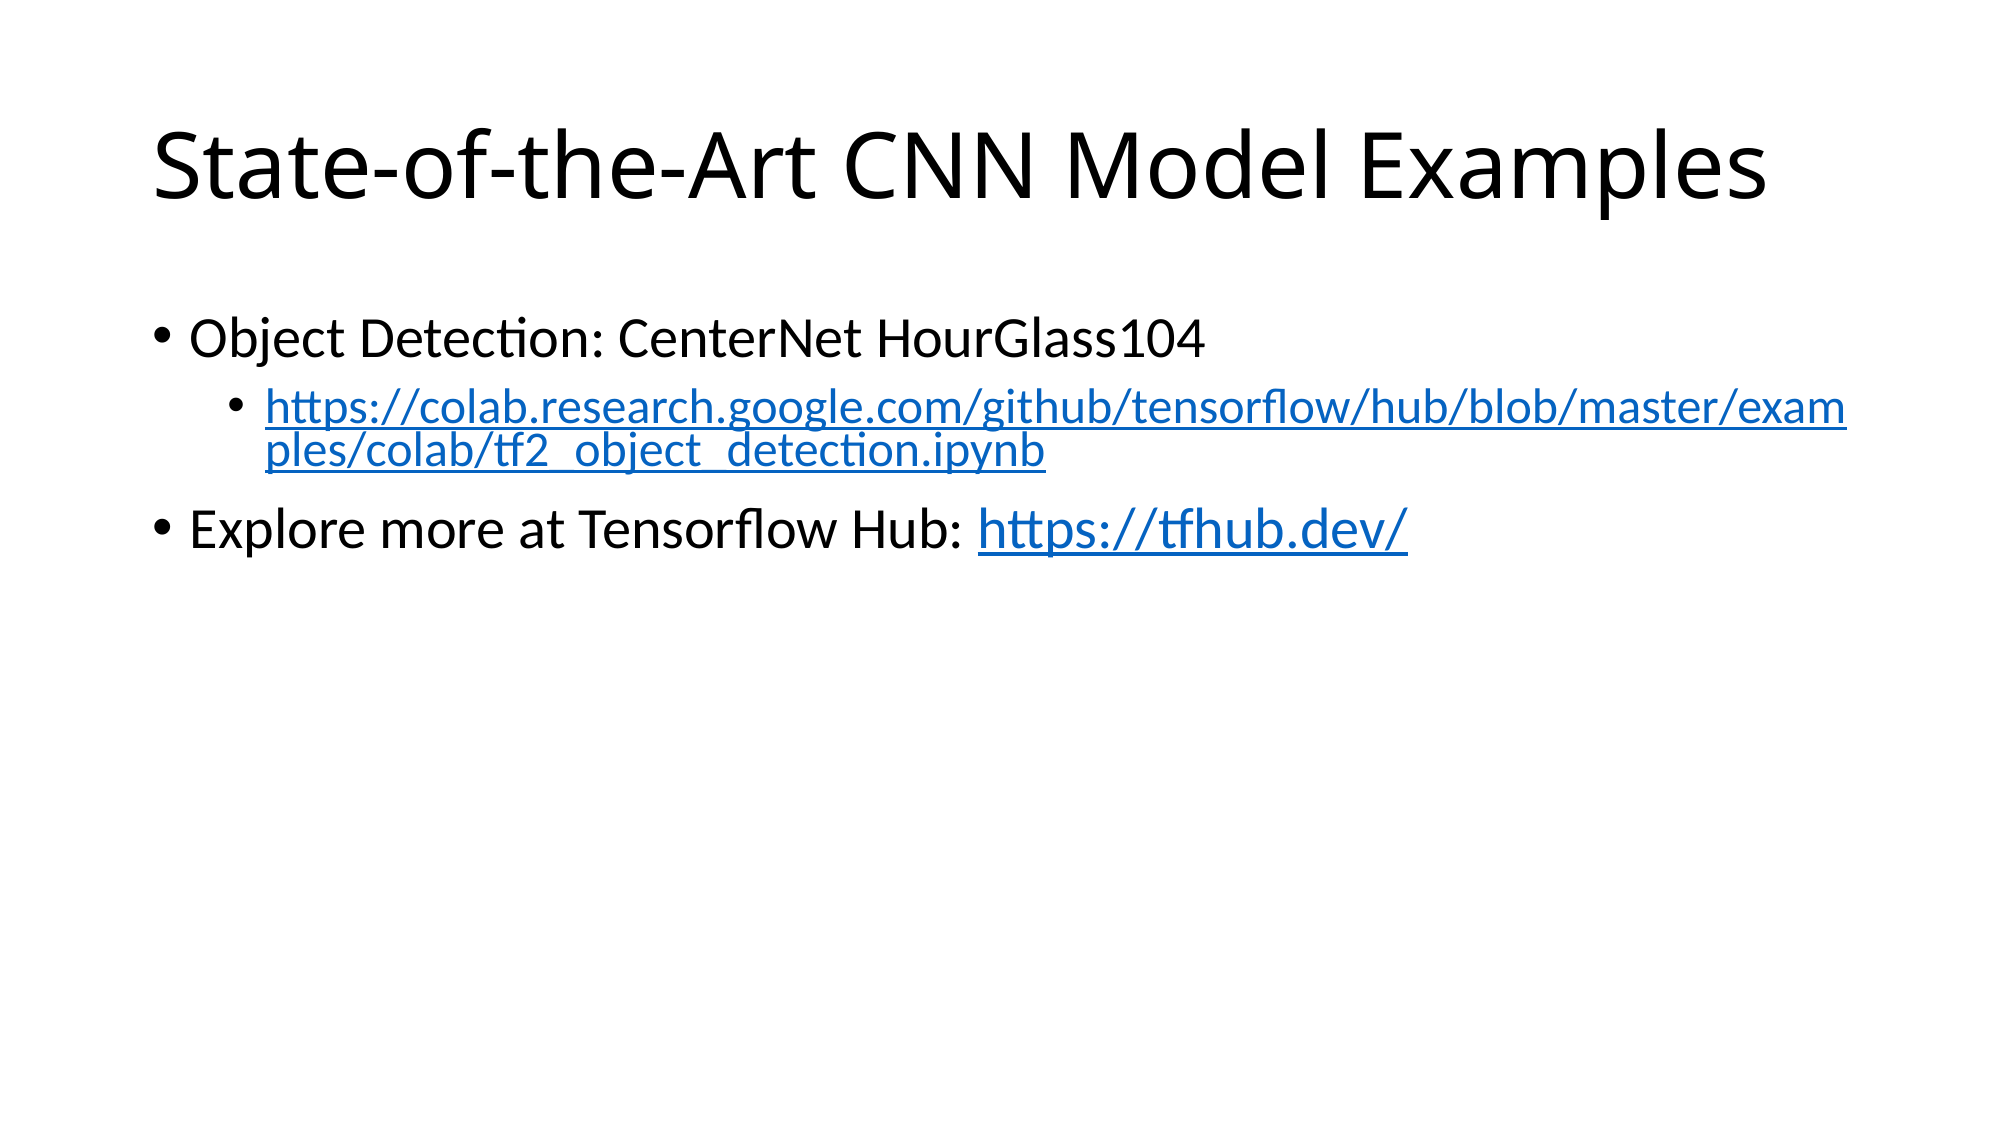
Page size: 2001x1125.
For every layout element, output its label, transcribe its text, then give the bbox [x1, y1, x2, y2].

list Object Detection: CenterNet HourGlass104 https://colab.research.google.com/github/tensorflow/hub/blob/master/examples/colab/tf2_object_detection.ipynb Explore more at Tensorflow Hub: https://tfhub.dev/ [137, 299, 1863, 1014]
title State-of-the-Art CNN Model Examples [137, 59, 1863, 278]
